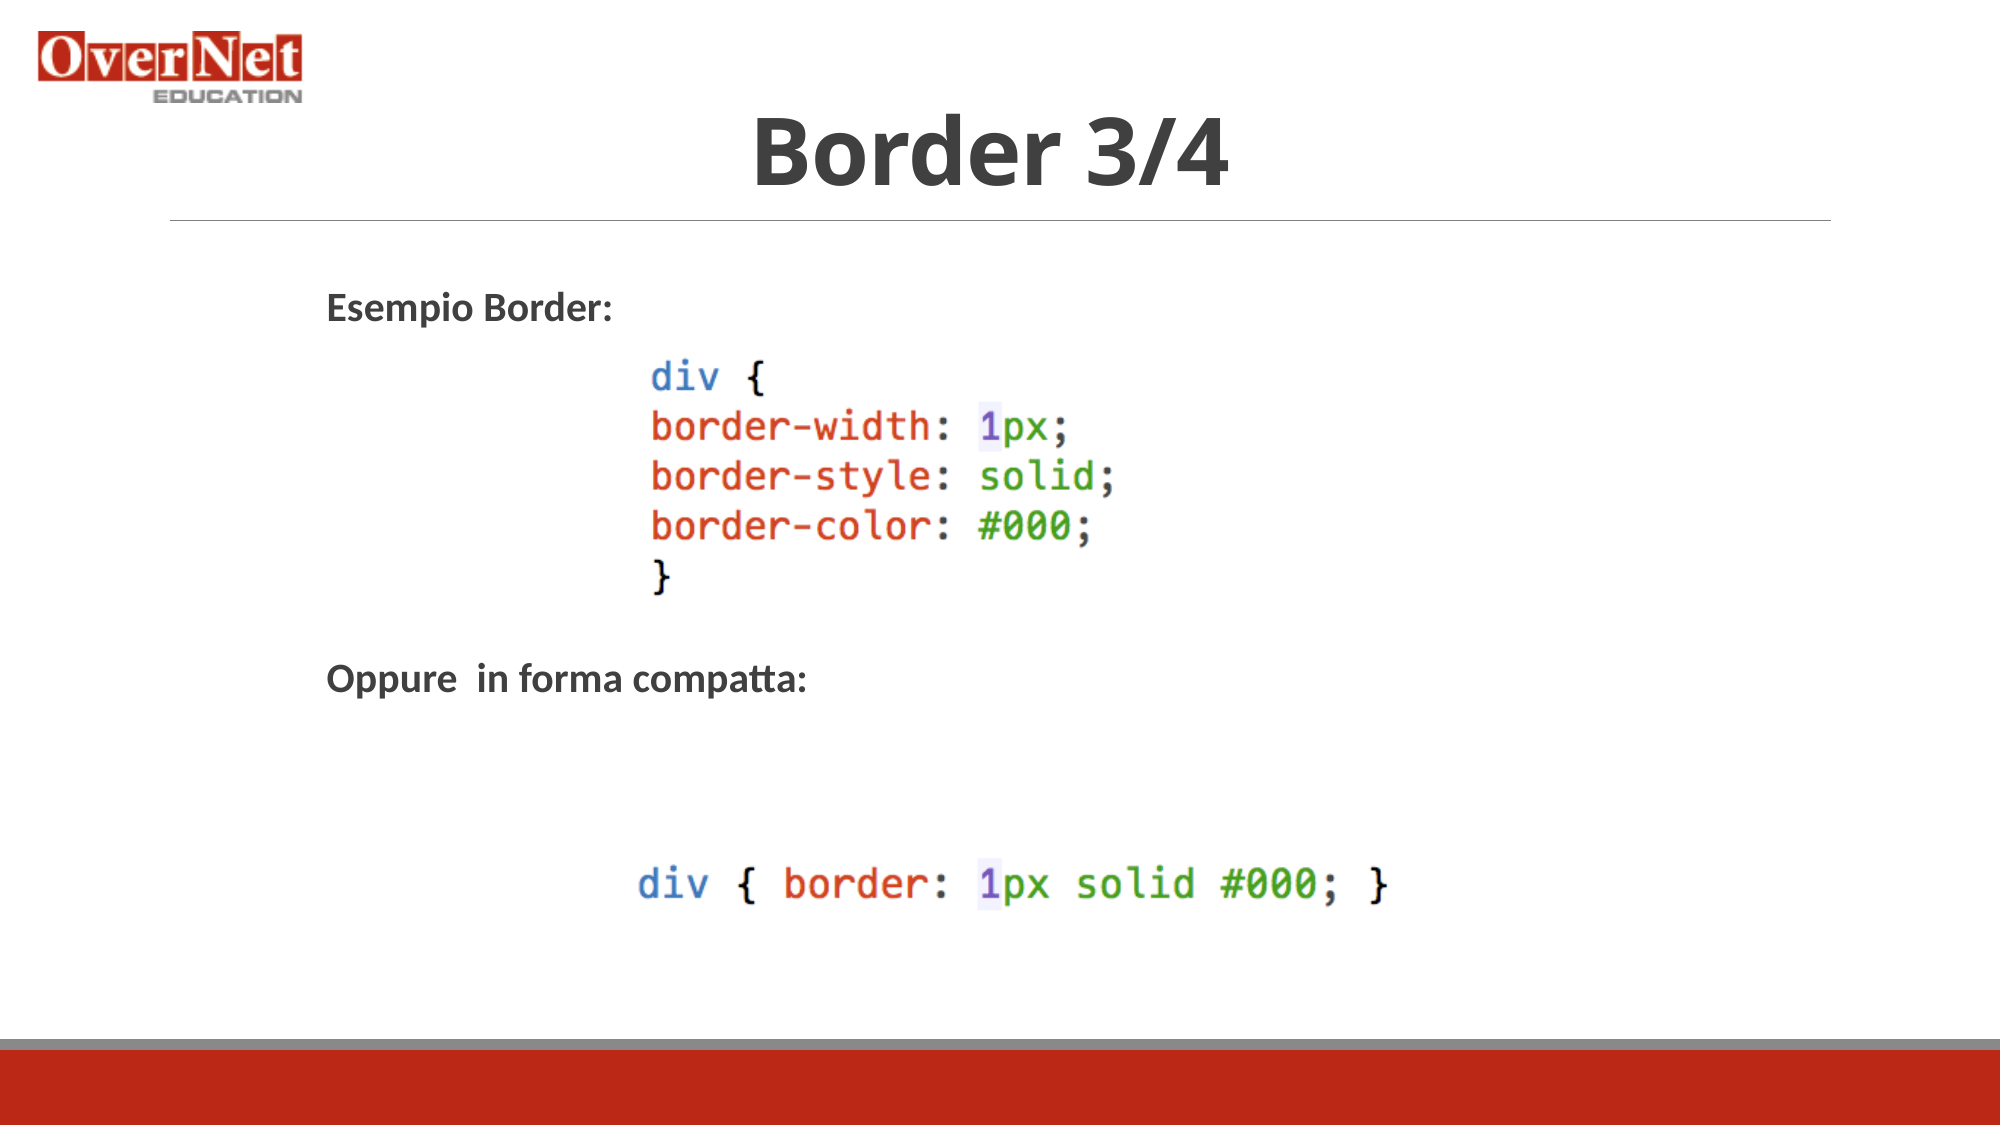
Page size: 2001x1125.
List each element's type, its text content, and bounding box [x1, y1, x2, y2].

picture [35, 31, 304, 103]
picture [586, 325, 1178, 643]
picture [609, 833, 1434, 941]
list Esempio Border: Oppure in forma compatta: [326, 277, 1677, 922]
title Border 3/4 [314, 42, 1665, 213]
